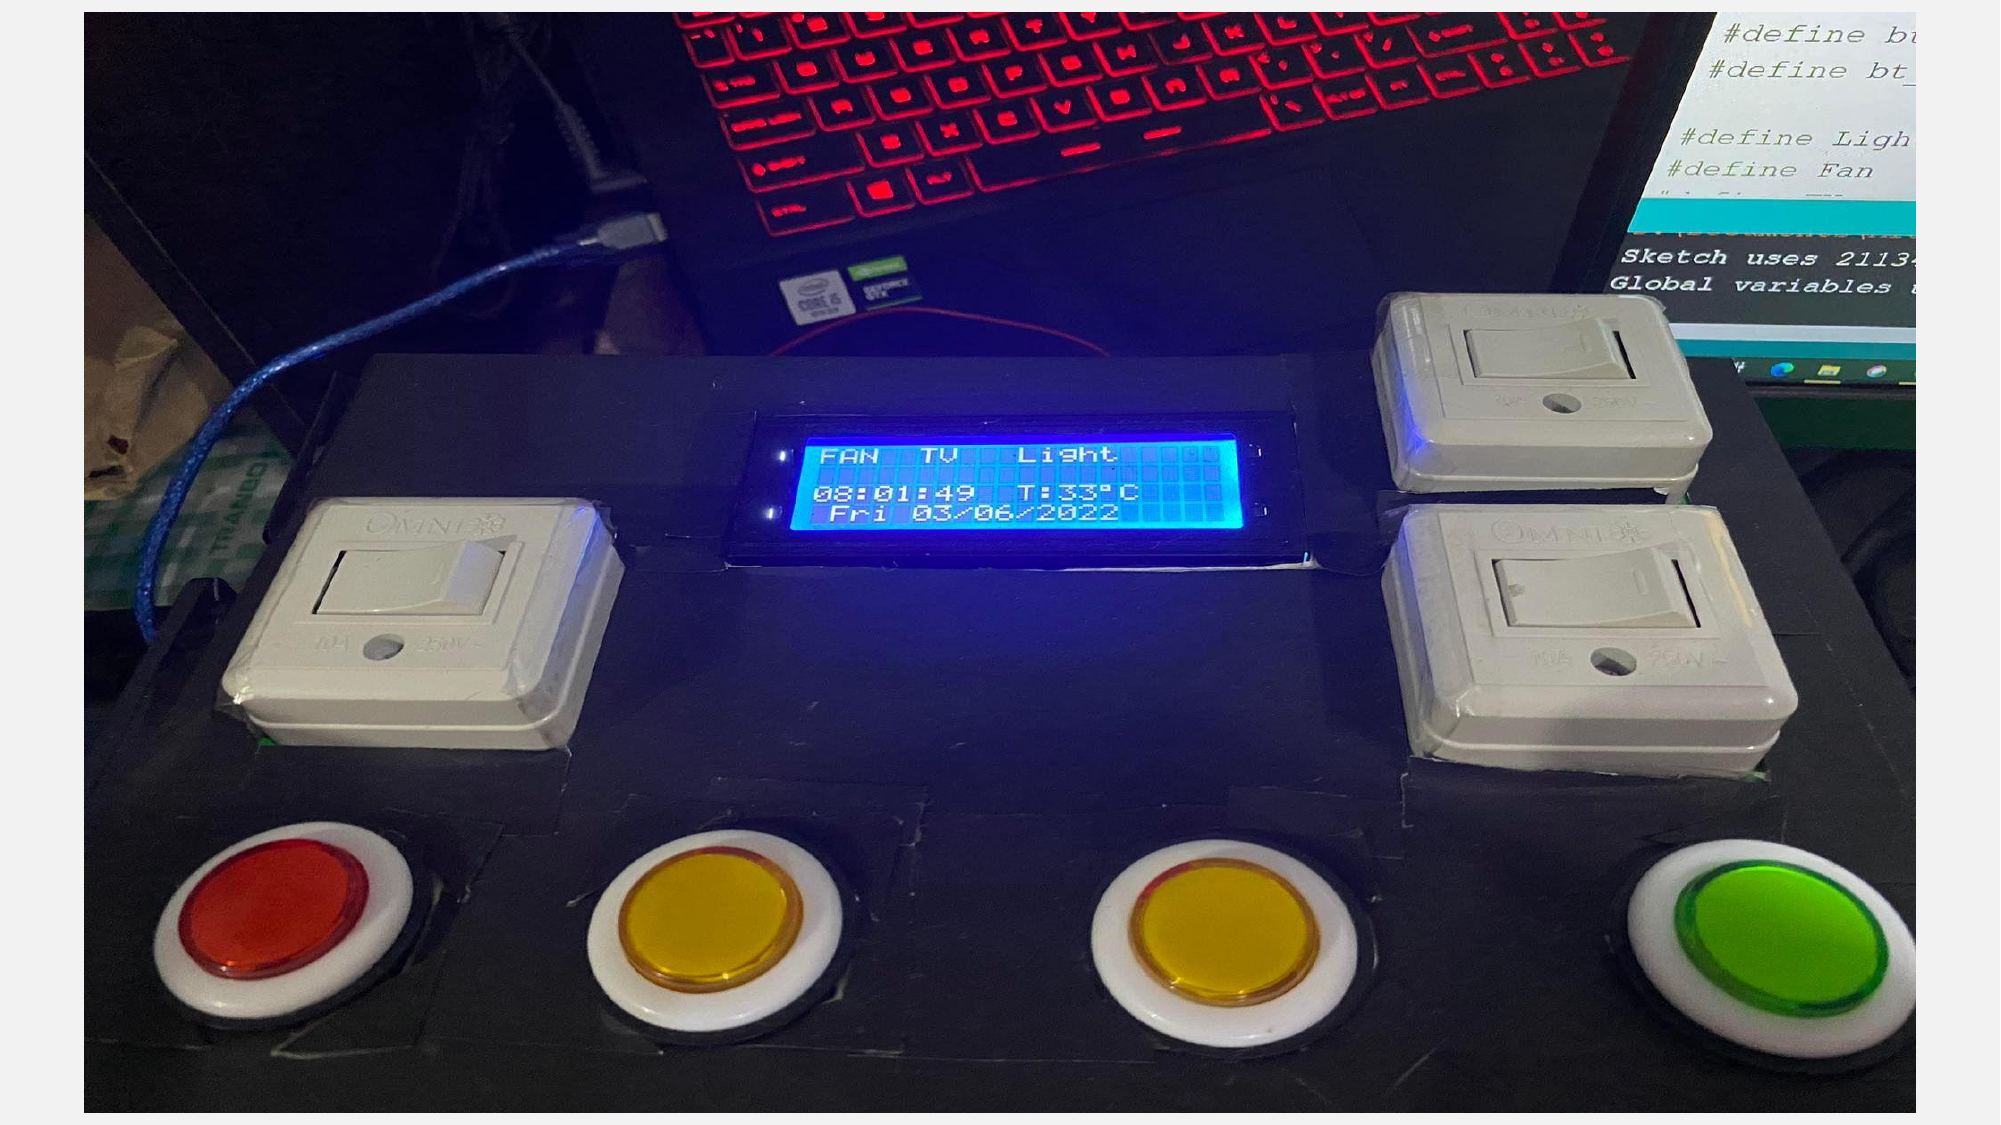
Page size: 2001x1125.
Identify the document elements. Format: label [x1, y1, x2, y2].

picture [84, 12, 1916, 1113]
